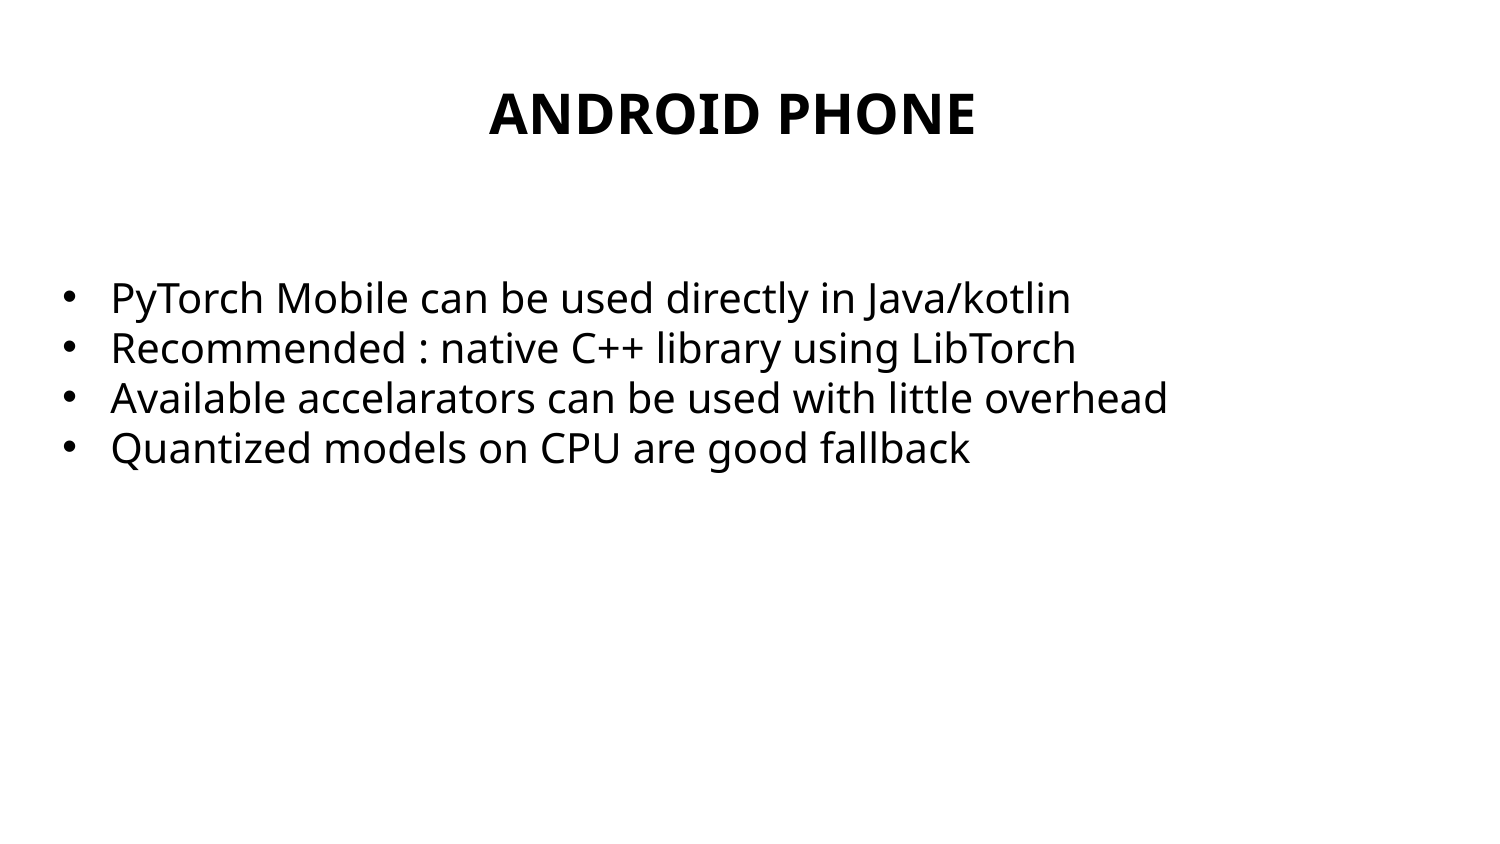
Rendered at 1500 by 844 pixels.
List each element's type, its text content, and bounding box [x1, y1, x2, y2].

list PyTorch Mobile can be used directly in Java/kotlin Recommended : native C++ library using LibTorch Available accelarators can be used with little overhead Quantized models on CPU are good fallback [62, 271, 1470, 746]
title ANDROID PHONE [208, 78, 1259, 220]
